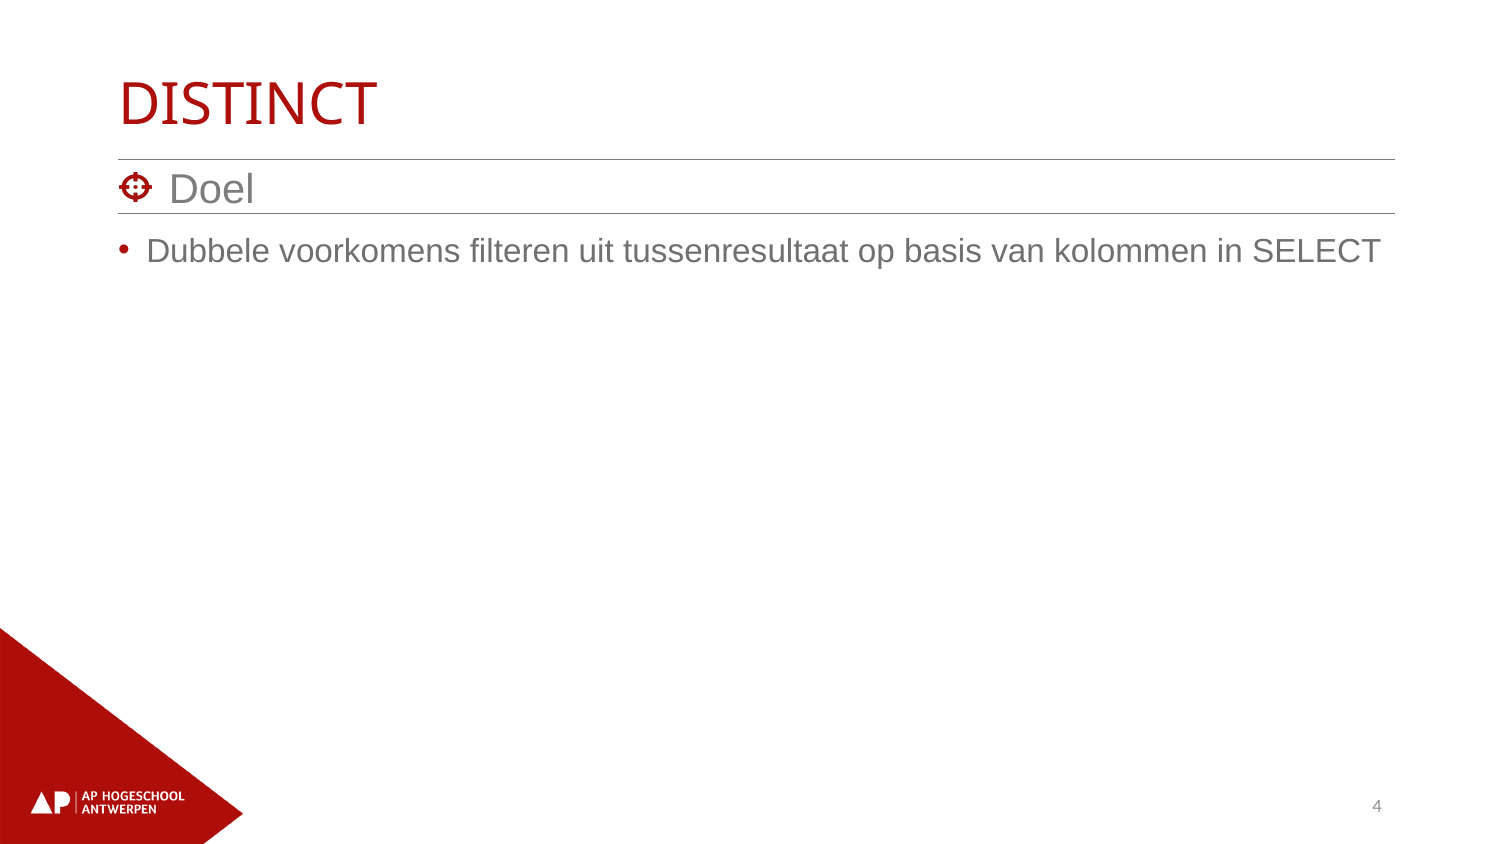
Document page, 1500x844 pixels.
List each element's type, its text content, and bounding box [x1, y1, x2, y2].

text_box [118, 154, 1429, 214]
slide_number 4 [1263, 782, 1397, 827]
picture [0, 623, 246, 844]
text_box Dubbele voorkomens filteren uit tussenresultaat op basis van kolommen in SELECT [103, 225, 1466, 315]
title DISTINCT [103, 66, 1397, 141]
